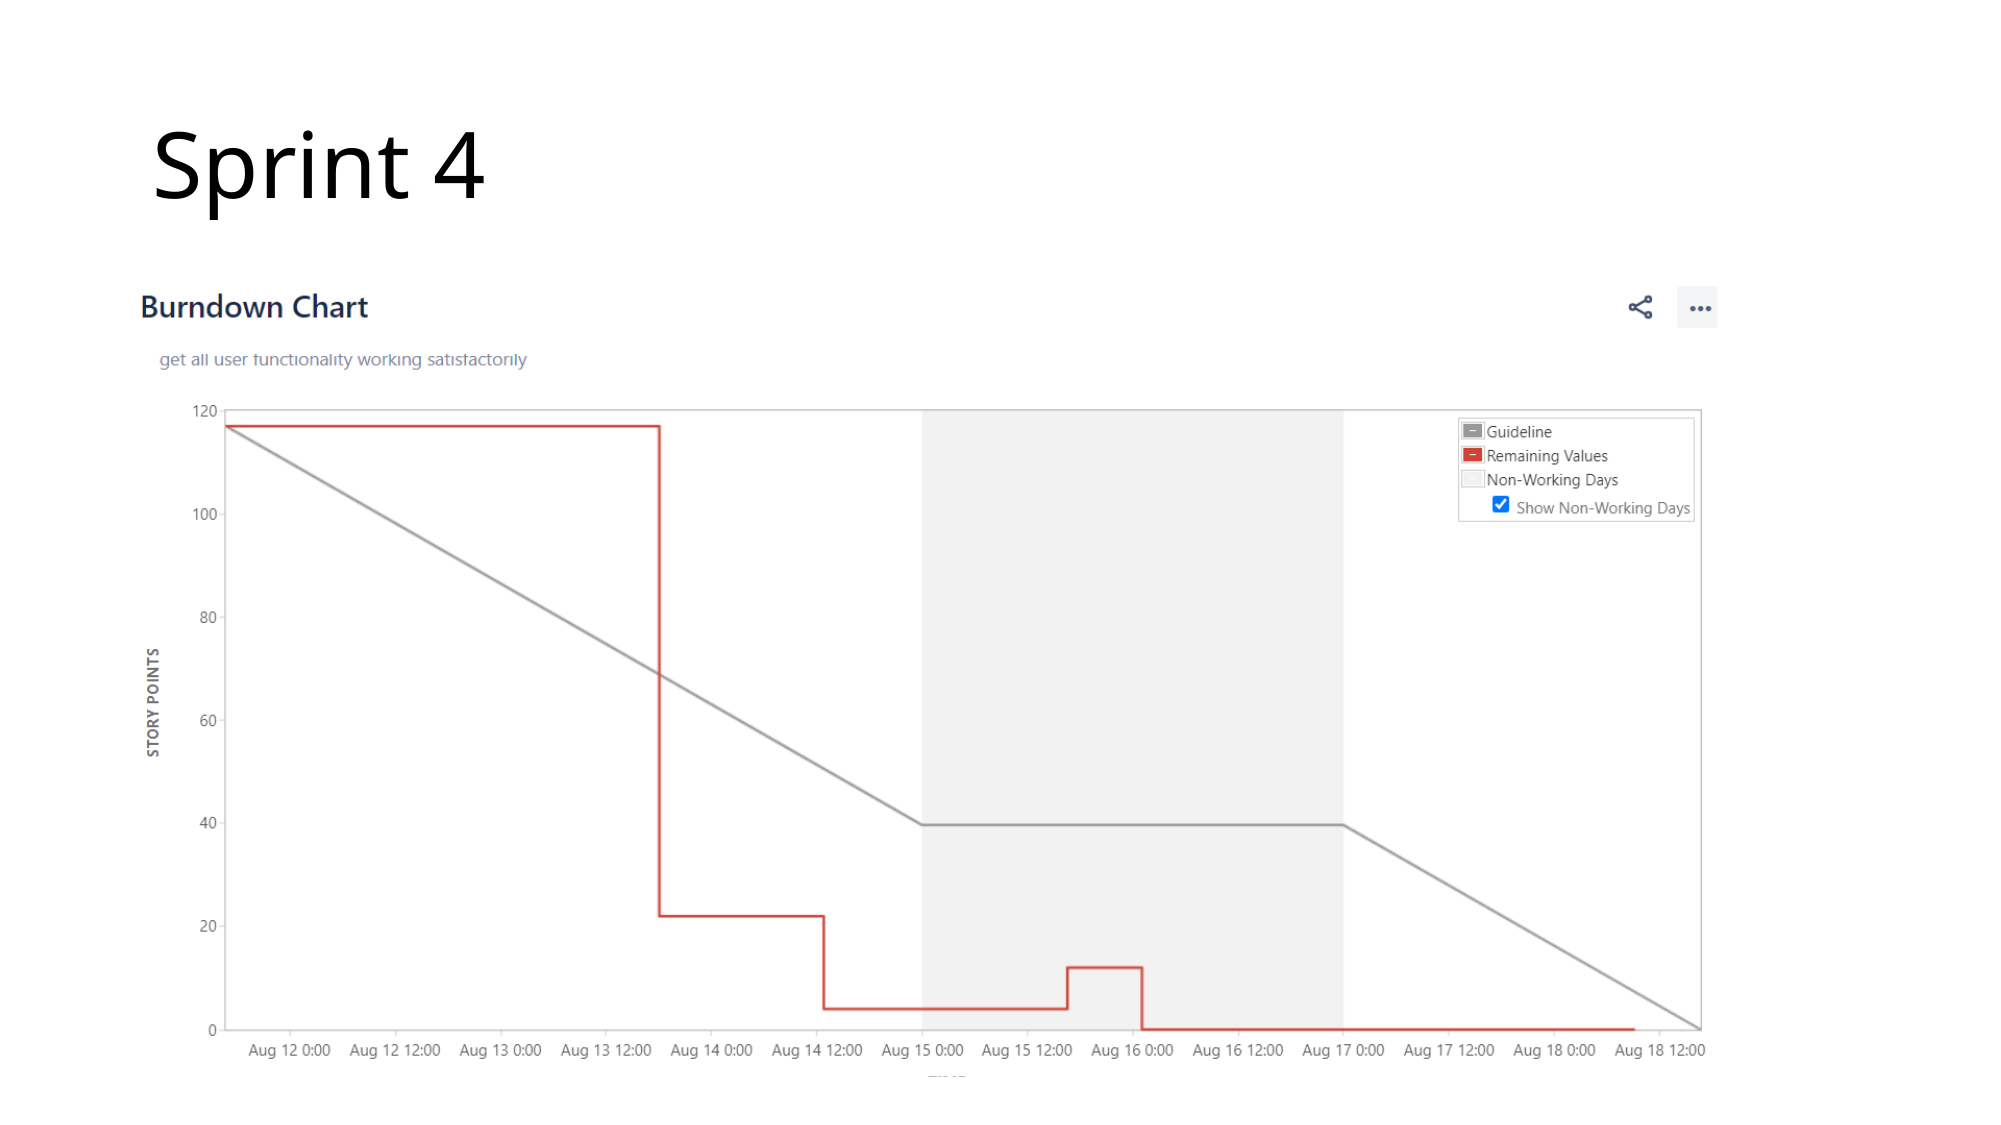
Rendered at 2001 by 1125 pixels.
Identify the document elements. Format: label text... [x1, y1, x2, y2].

picture [137, 277, 1718, 1077]
title Sprint 4 [137, 59, 1863, 278]
